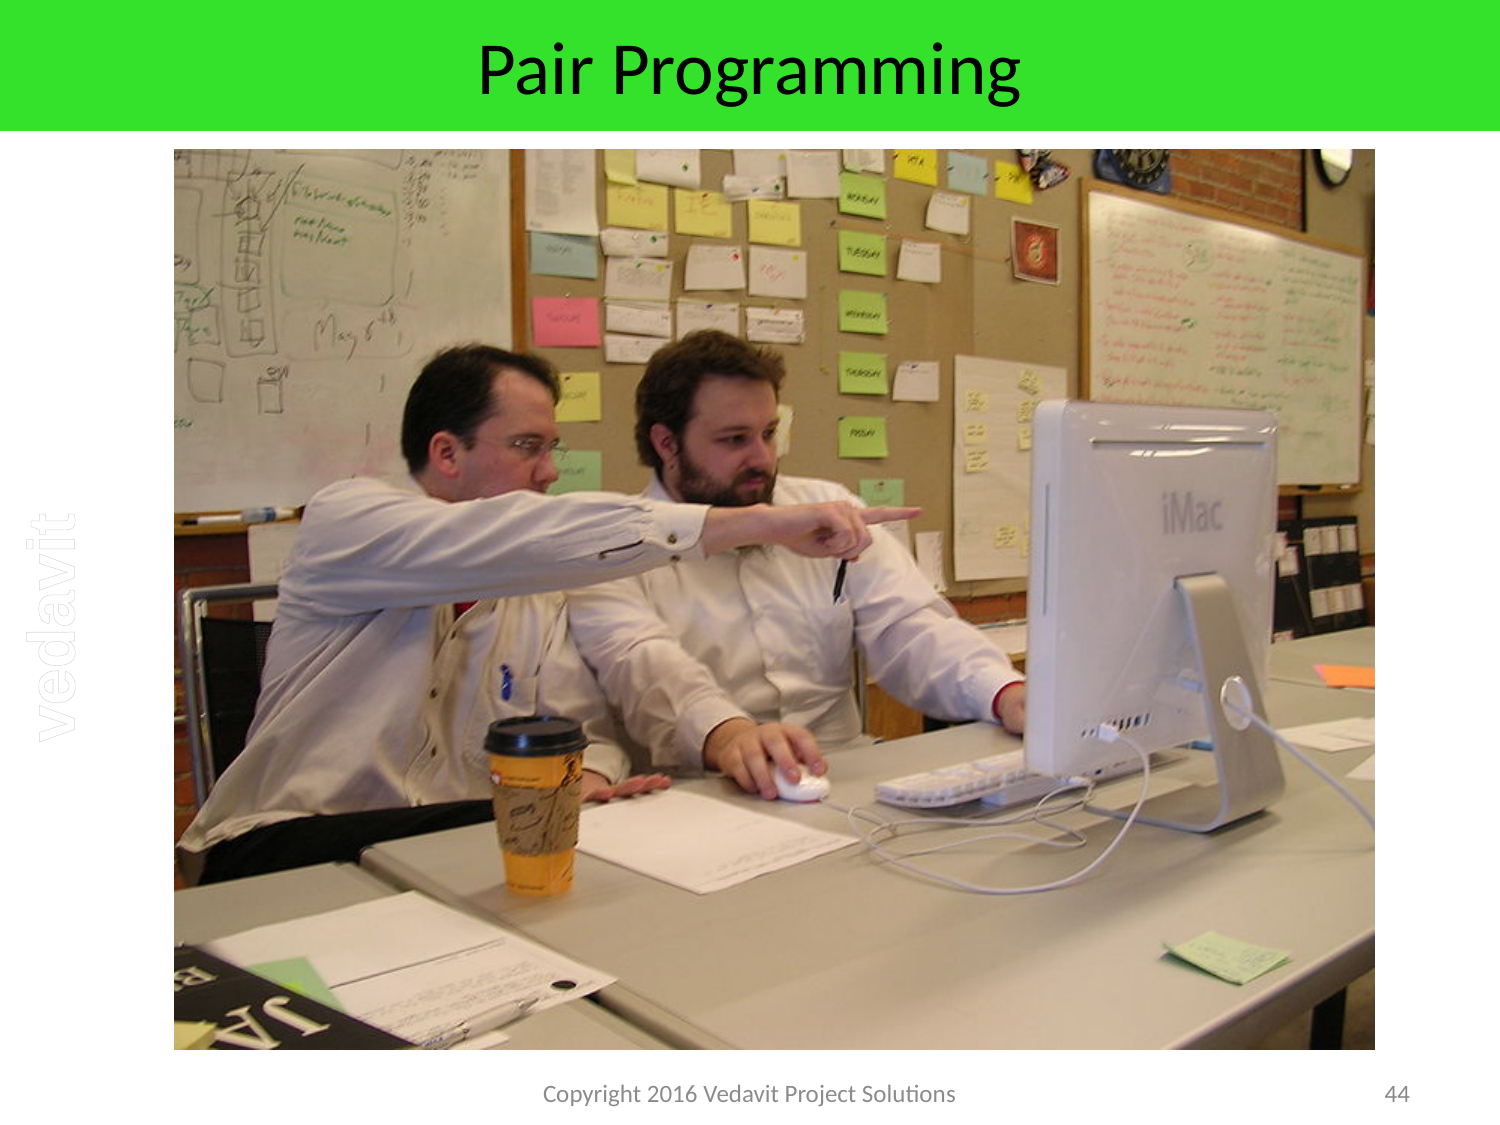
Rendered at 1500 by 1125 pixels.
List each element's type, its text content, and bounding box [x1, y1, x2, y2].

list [174, 149, 1376, 1051]
title Pair Programming [0, 0, 1500, 131]
footer Copyright 2016 Vedavit Project Solutions [512, 1062, 988, 1123]
slide_number 44 [1074, 1062, 1425, 1123]
